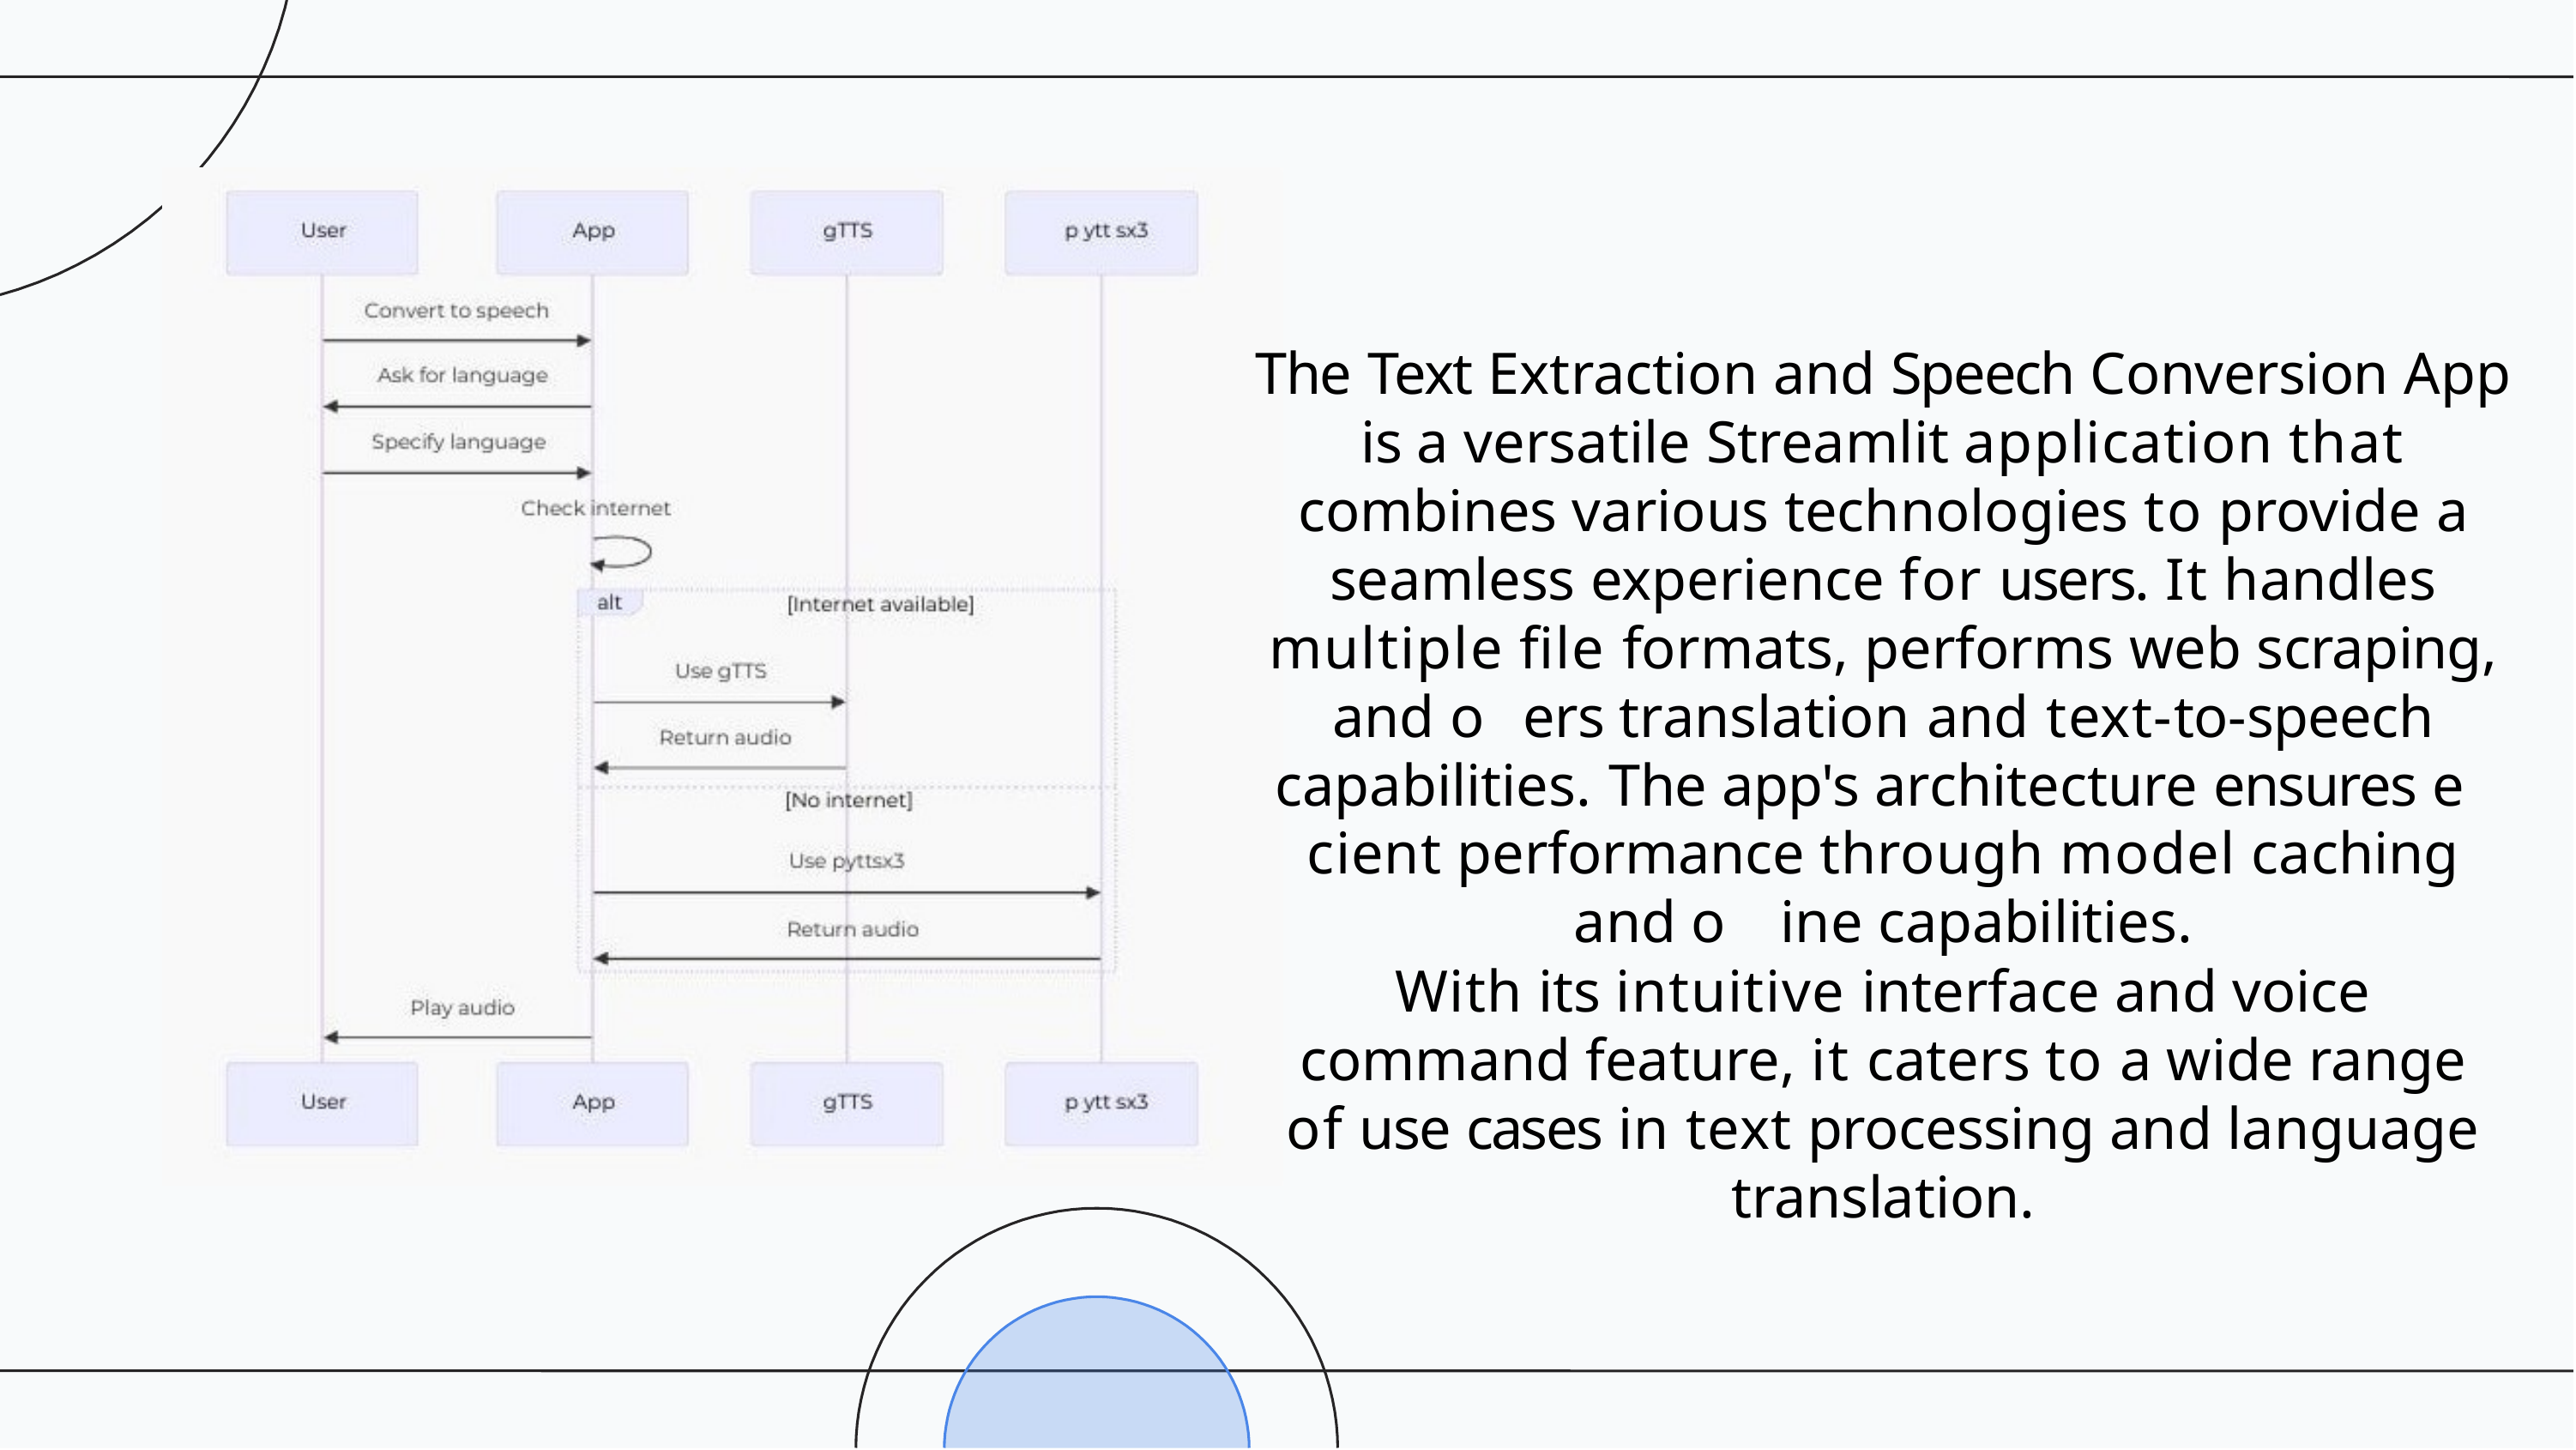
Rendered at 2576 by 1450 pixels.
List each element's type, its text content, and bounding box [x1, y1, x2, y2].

text_box The Text Extraction and Speech Conversion App is a versatile Streamlit application that combines various technologies to provide a seamless experience for users. It handles multiple file formats, performs web scraping, and o ers translation and text-to-speech capabilities. The app's architecture ensures e cient performance through model caching and o ine capabilities. With its intuitive interface and voice command feature, it caters to a wide range of use cases in text processing and language translation. [1251, 335, 2514, 1229]
picture [162, 167, 1283, 1186]
